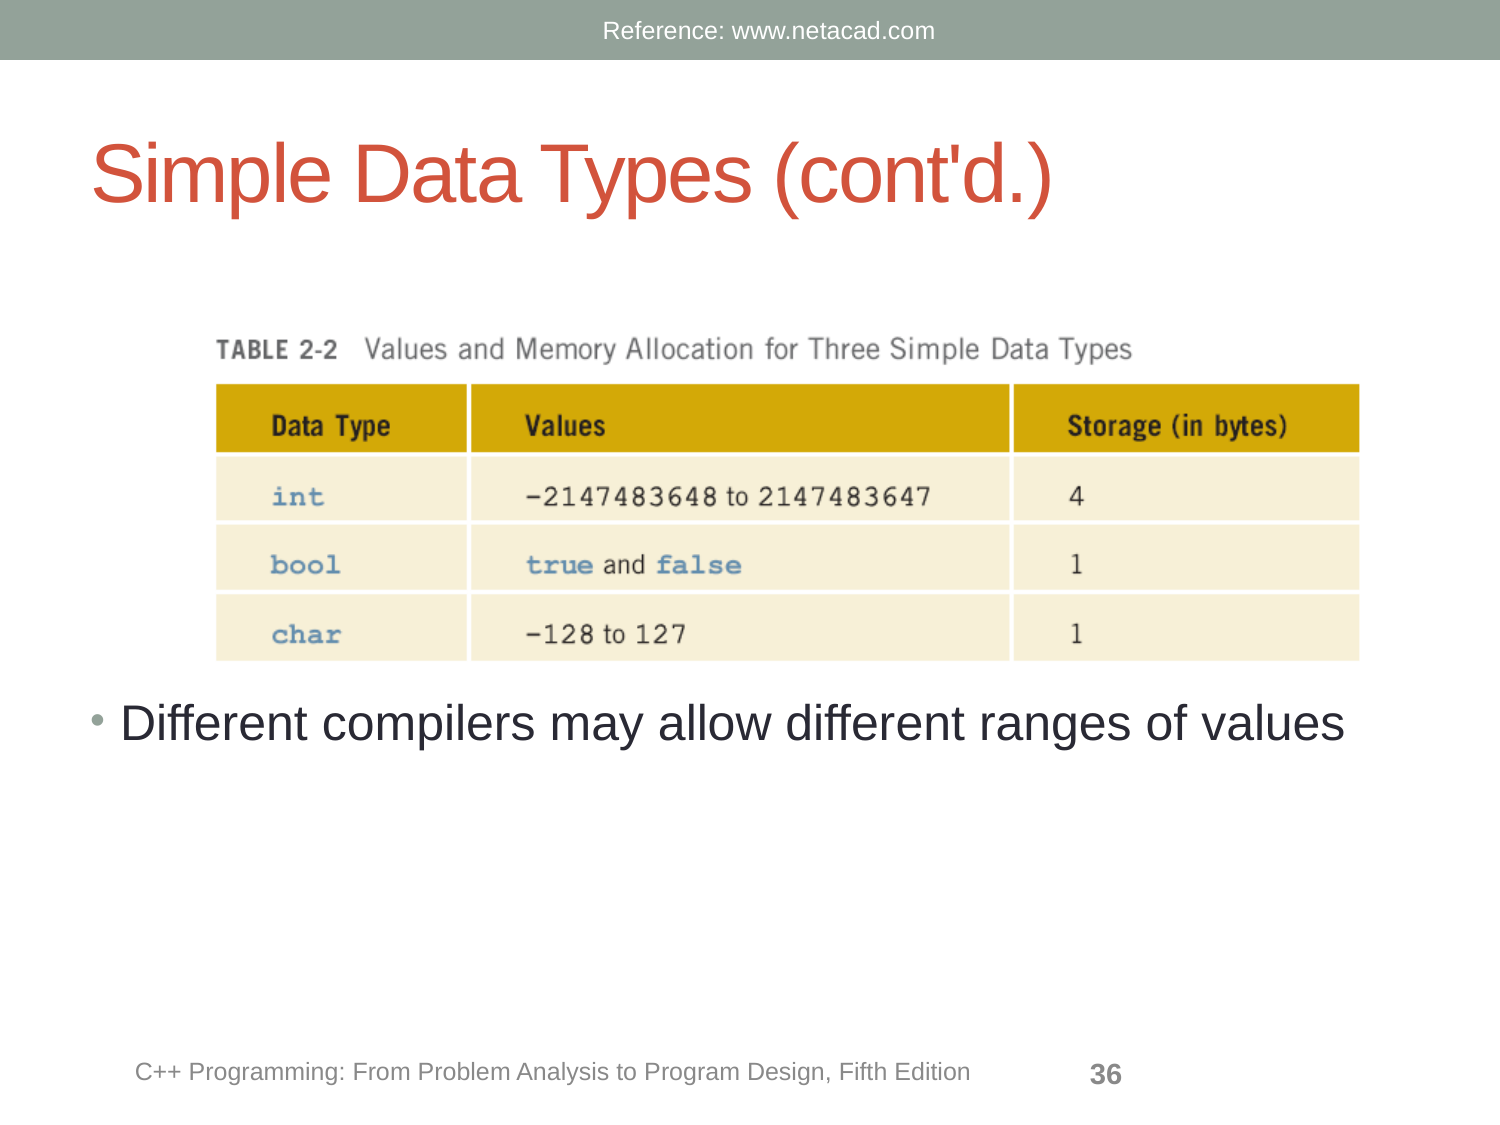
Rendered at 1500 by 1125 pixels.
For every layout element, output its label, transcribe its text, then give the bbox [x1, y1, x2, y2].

list Different compilers may allow different ranges of values [75, 262, 1425, 1063]
text_box C++ Programming: From Problem Analysis to Program Design, Fifth Edition [74, 1037, 988, 1103]
slide_number 36 [1074, 1042, 1425, 1103]
footer Reference: www.netacad.com [301, 3, 1238, 57]
title Simple Data Types (cont'd.) [75, 87, 1425, 250]
picture [212, 334, 1363, 663]
